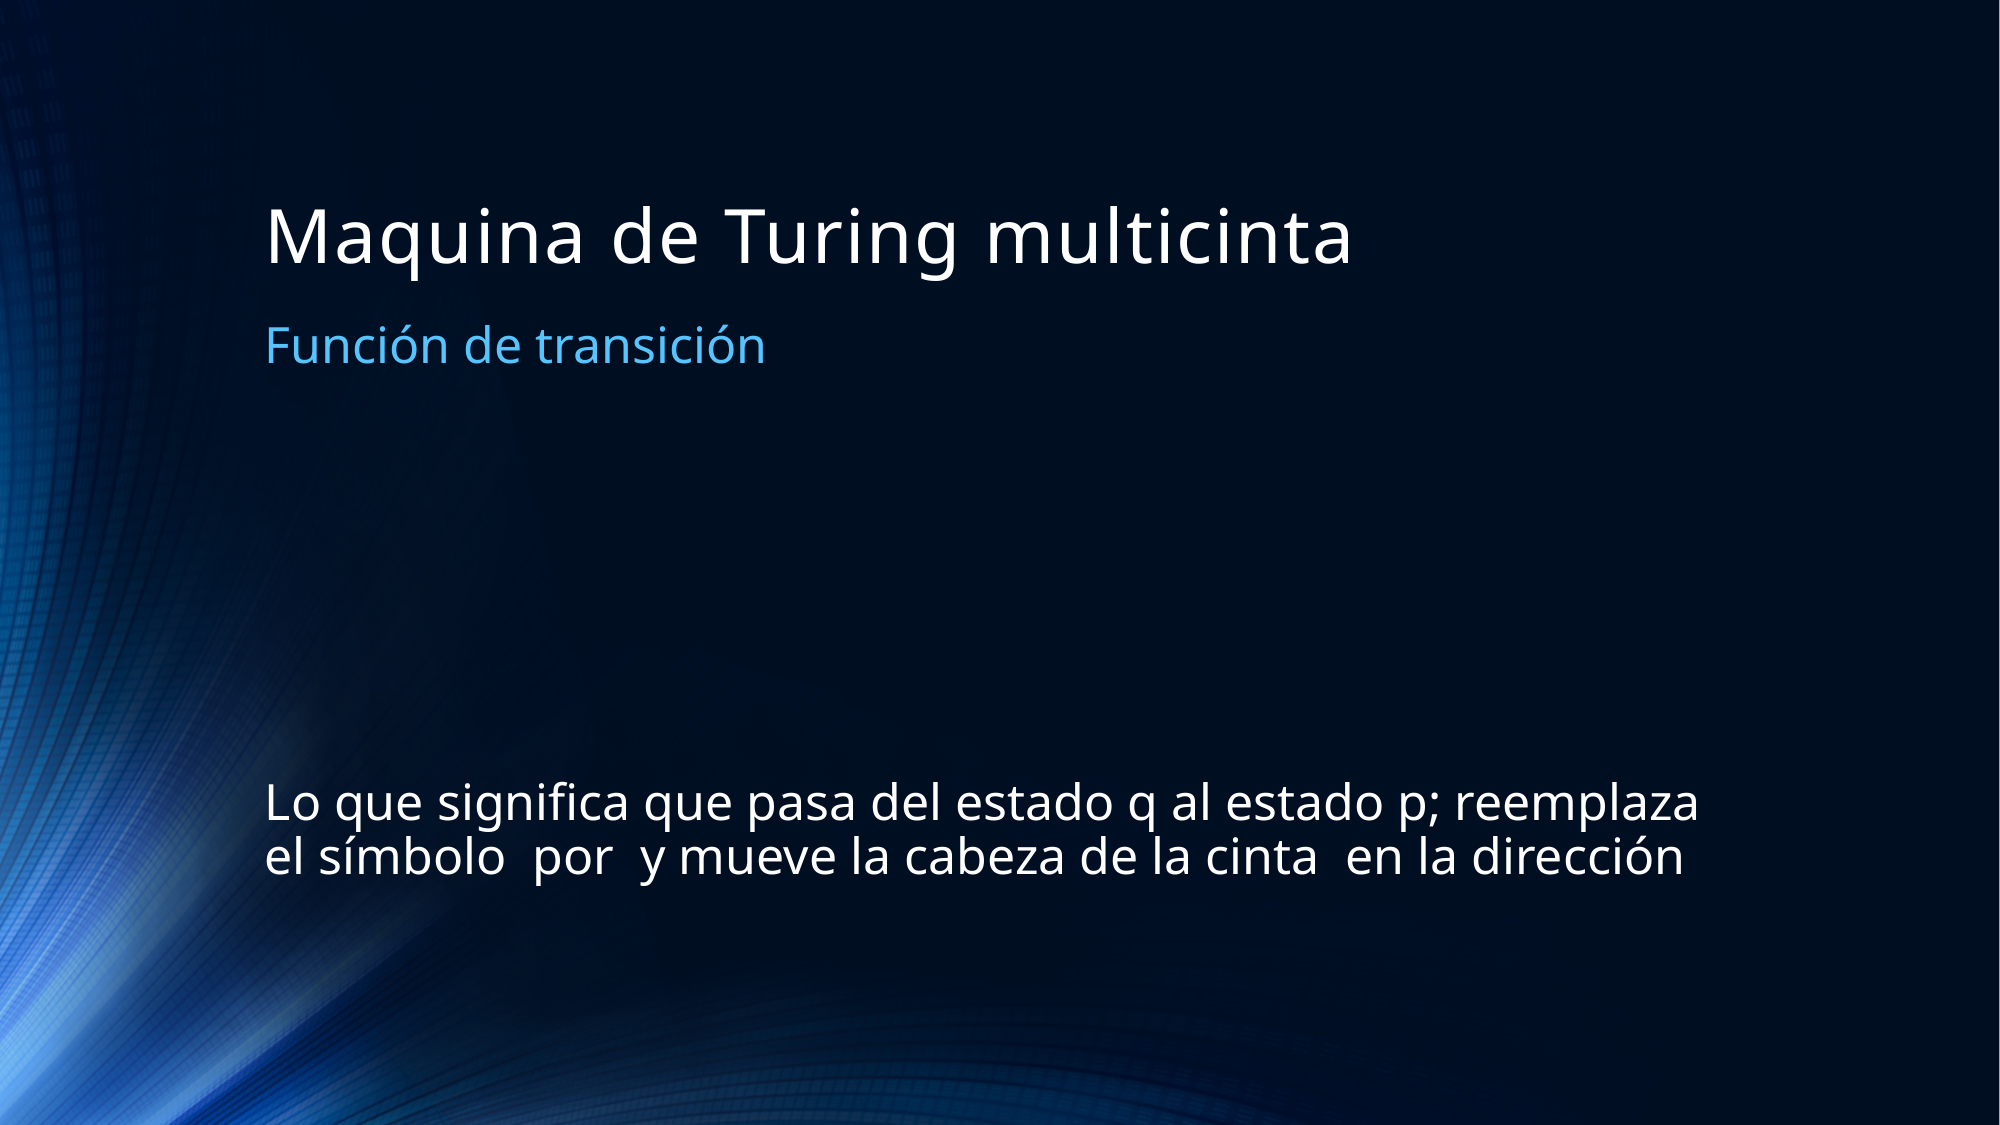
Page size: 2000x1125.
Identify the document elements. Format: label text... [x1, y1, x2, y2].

title Maquina de Turing multicinta [249, 62, 1750, 288]
picture [0, 0, 2000, 1125]
